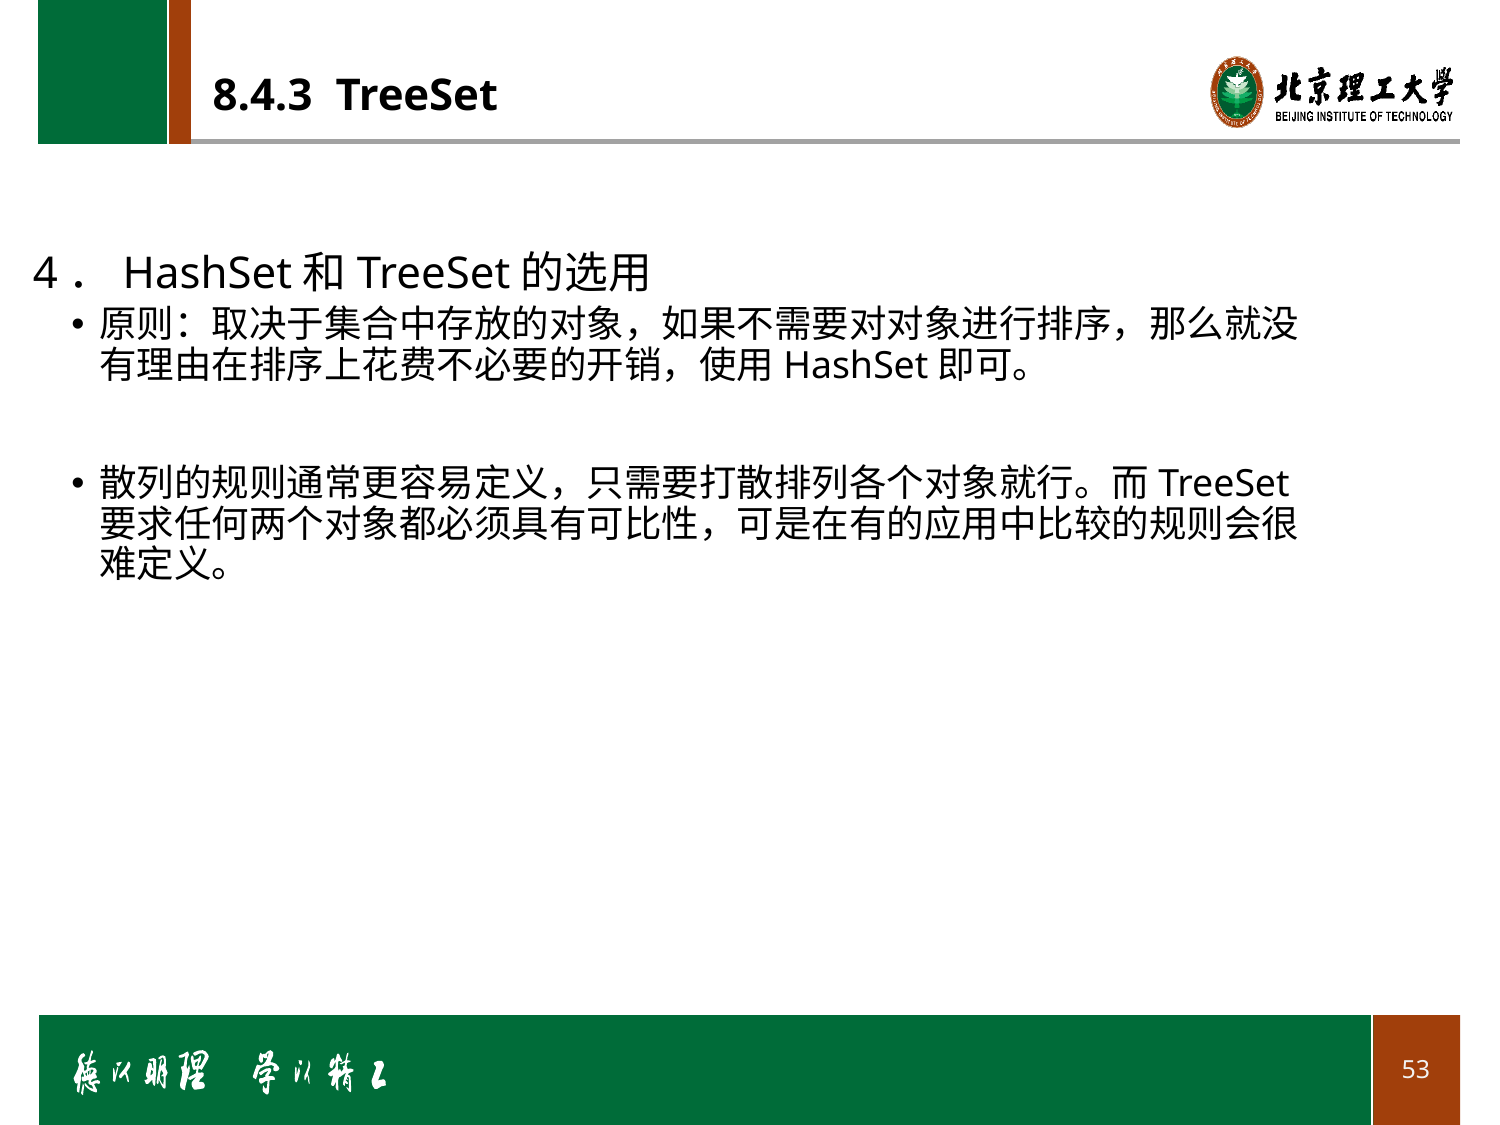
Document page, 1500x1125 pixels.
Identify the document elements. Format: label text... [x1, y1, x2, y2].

title 8.4.3 TreeSet [197, 64, 1262, 128]
list 4．HashSet和TreeSet的选用 原则：取决于集合中存放的对象，如果不需要对对象进行排序，那么就没有理由在排序上花费不必要的开销，使用HashSet即可。 散列的规则通常更容易定义，只需要打散排列各个对象就行。而TreeSet要求任何两个对象都必须具有可比性，可是在有的应用中比较的规则会很难定义。 [0, 243, 1350, 986]
picture [1210, 56, 1453, 128]
